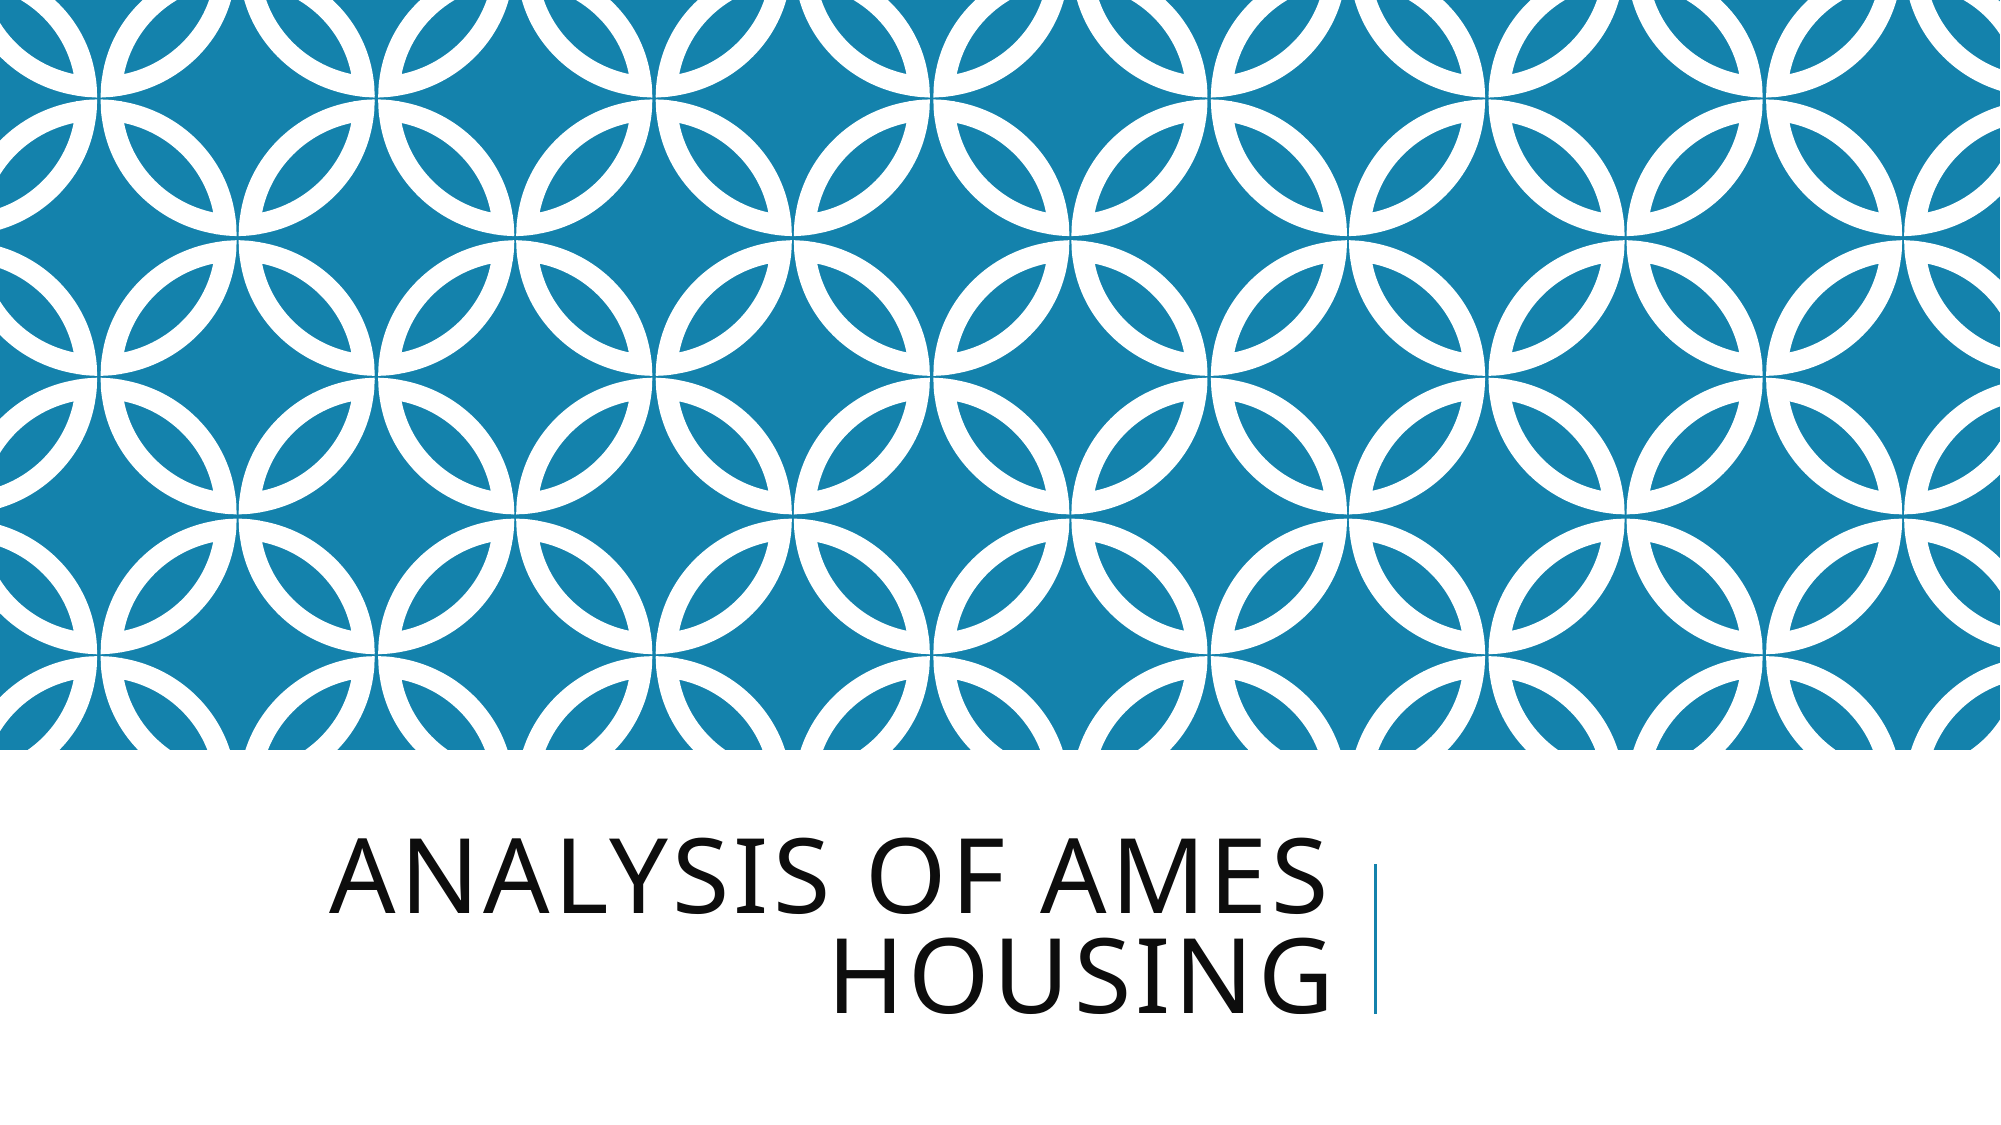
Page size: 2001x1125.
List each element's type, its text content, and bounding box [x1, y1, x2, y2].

title Analysis of Ames Housing [75, 813, 1350, 1054]
